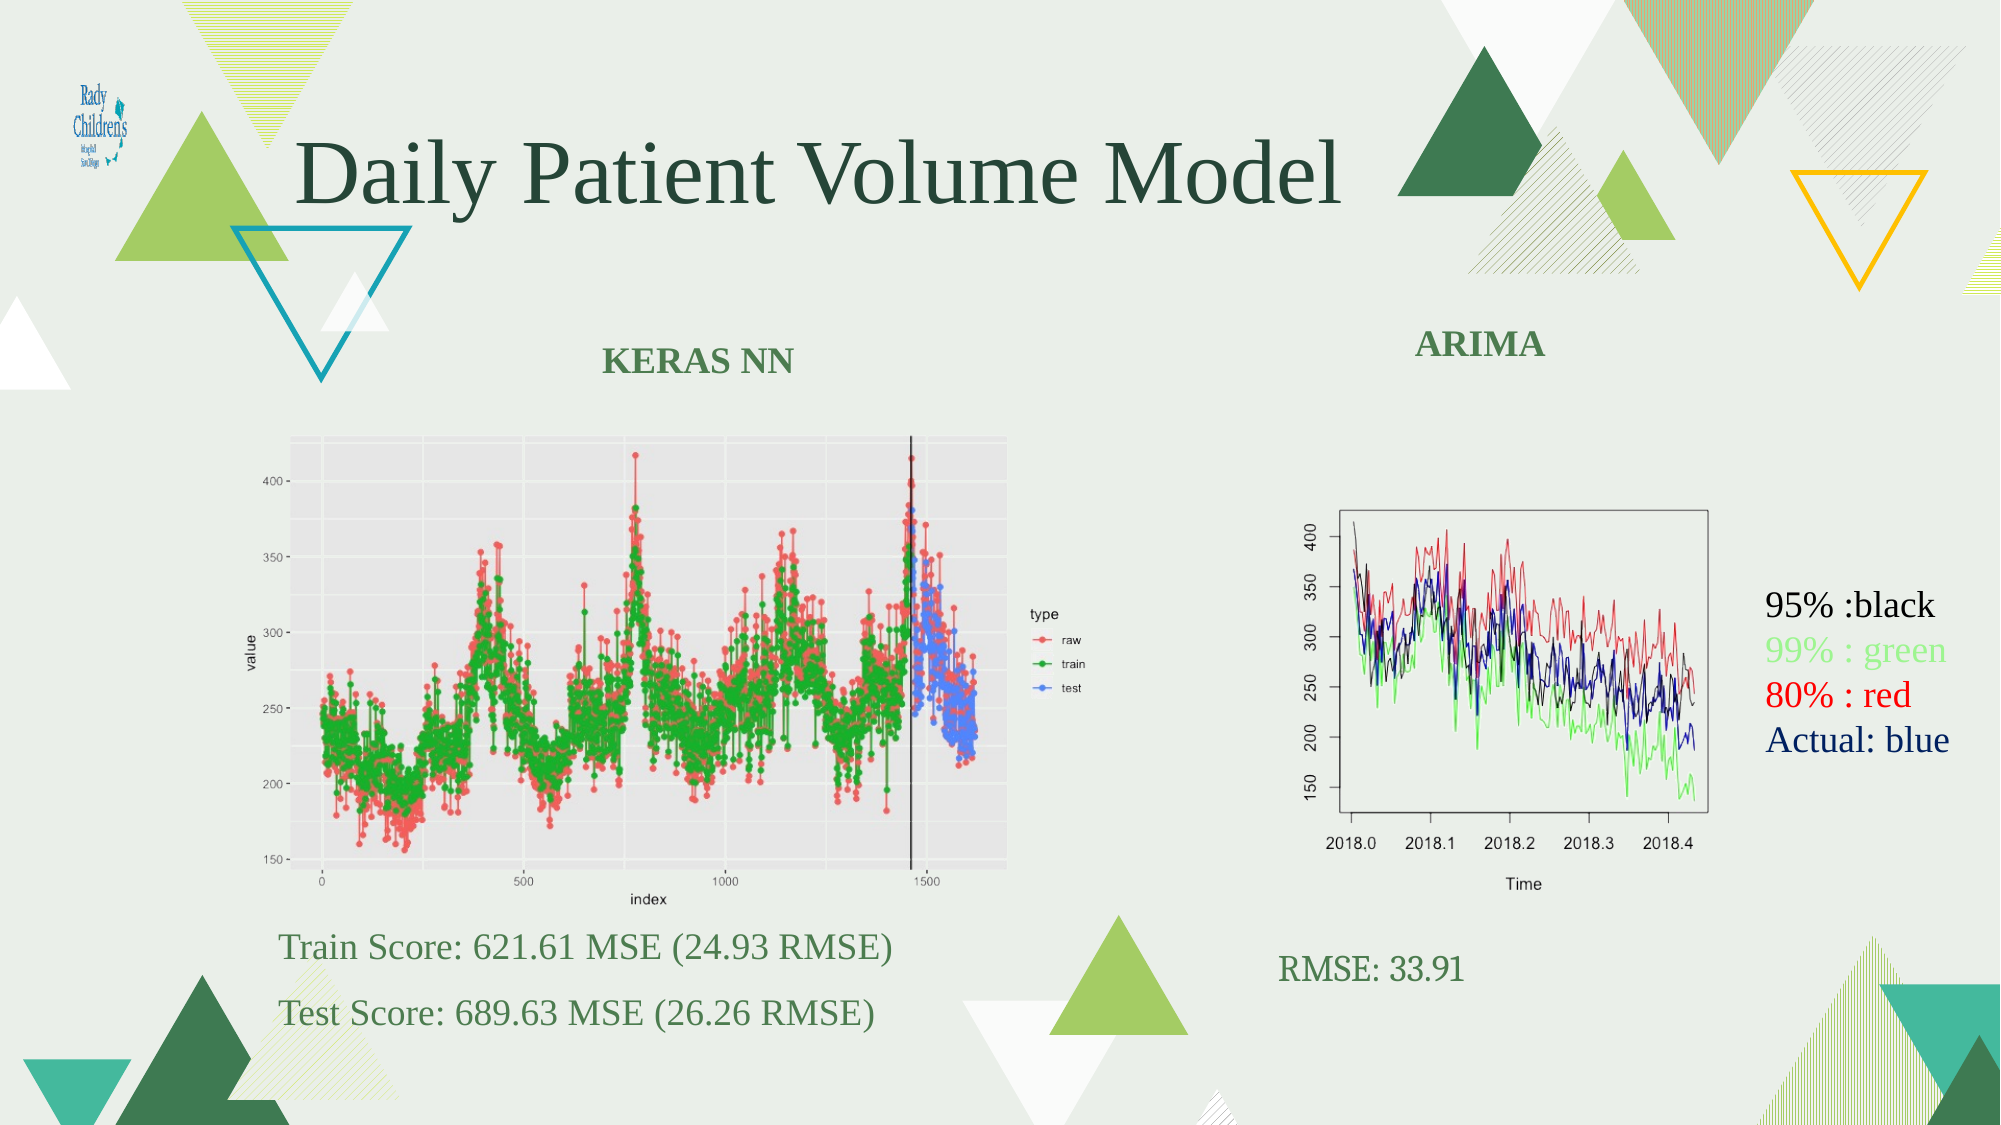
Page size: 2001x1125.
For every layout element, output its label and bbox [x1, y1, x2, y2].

list [237, 428, 1101, 915]
text_box [0, 0, 2000, 1125]
picture [1258, 428, 1750, 915]
